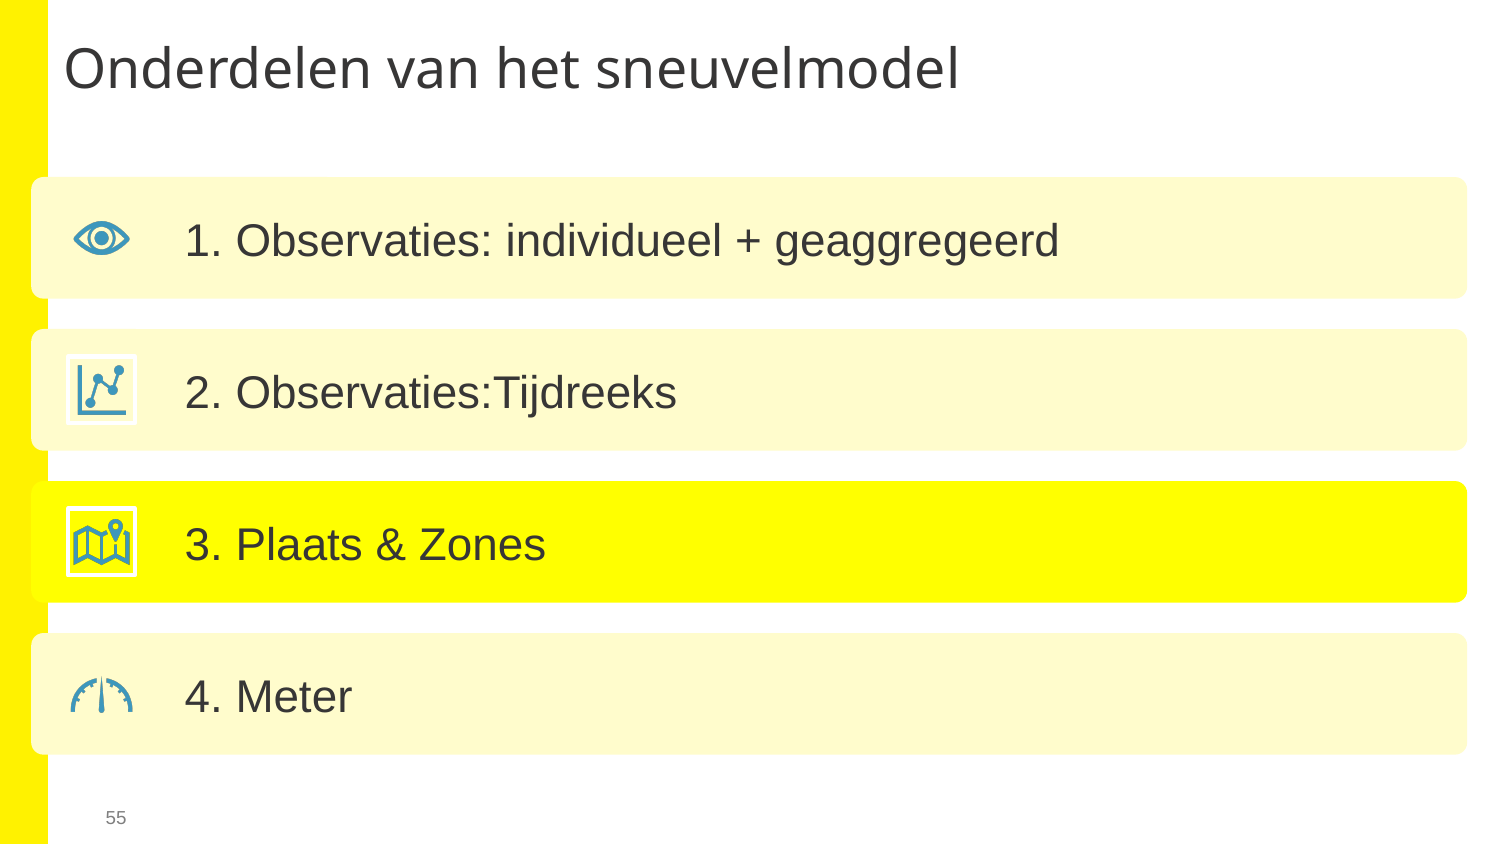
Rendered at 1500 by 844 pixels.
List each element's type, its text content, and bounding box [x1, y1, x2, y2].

title Onderdelen van het sneuvelmodel [48, 12, 1436, 121]
slide_number 55 [0, 802, 142, 831]
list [30, 176, 1468, 756]
